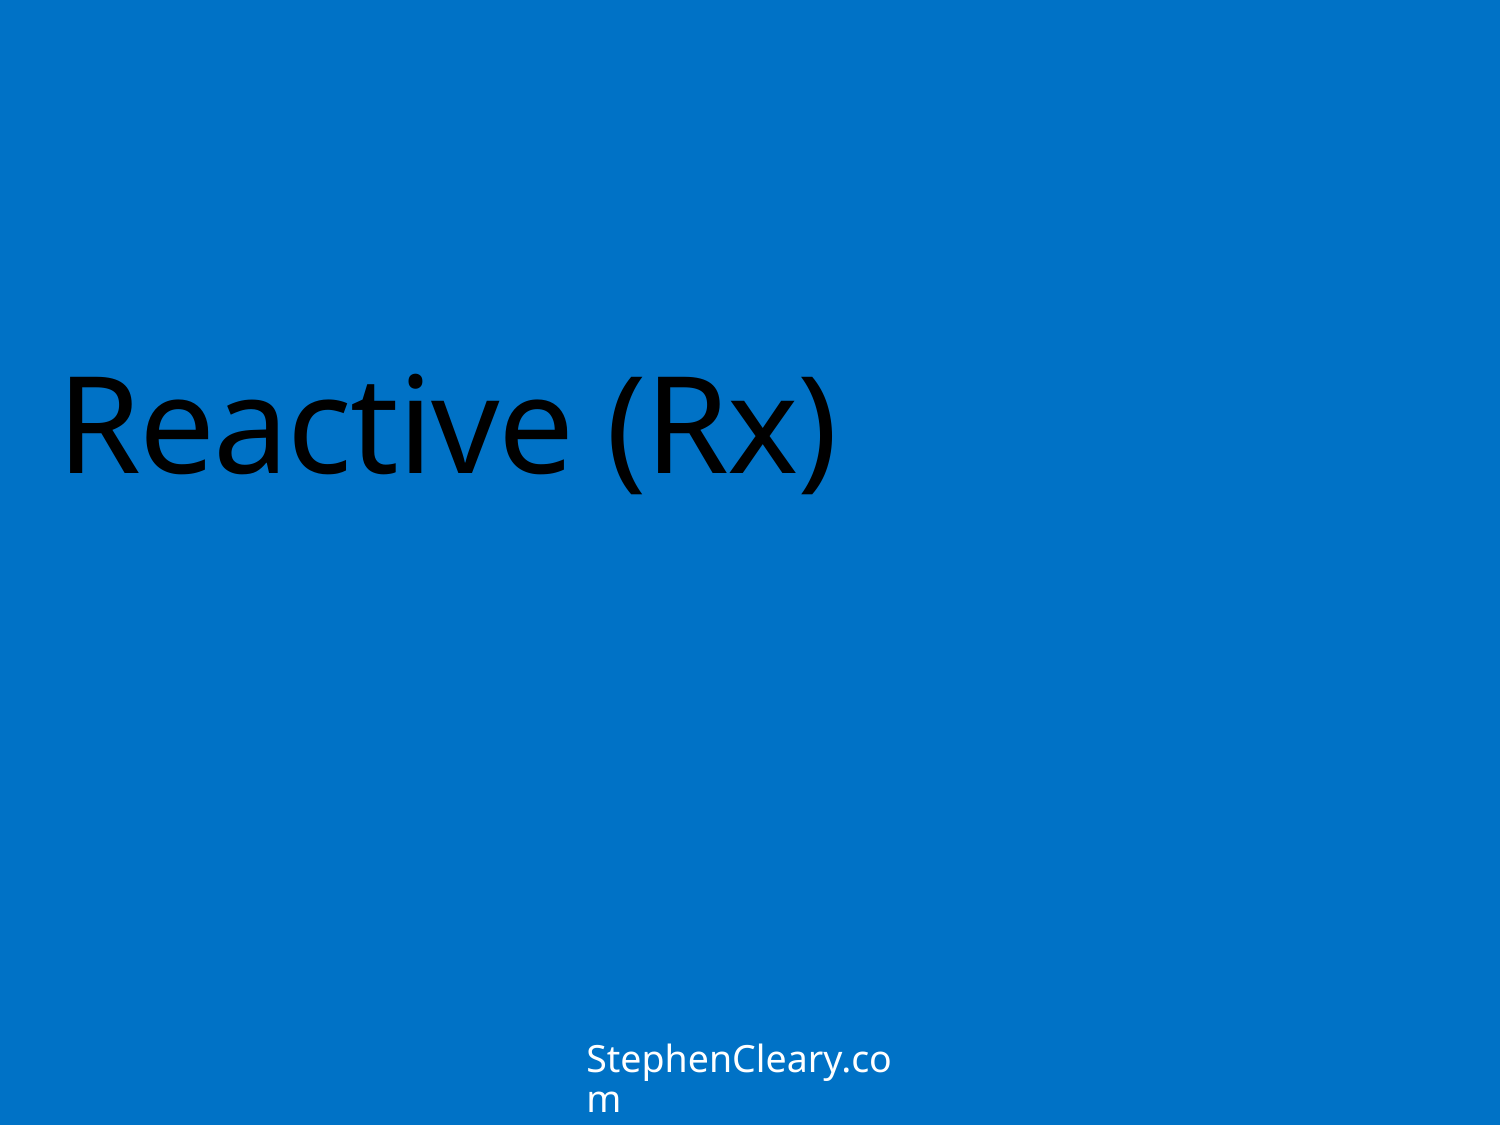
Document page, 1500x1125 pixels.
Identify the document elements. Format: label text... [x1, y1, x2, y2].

title Reactive (Rx) [33, 341, 1467, 637]
